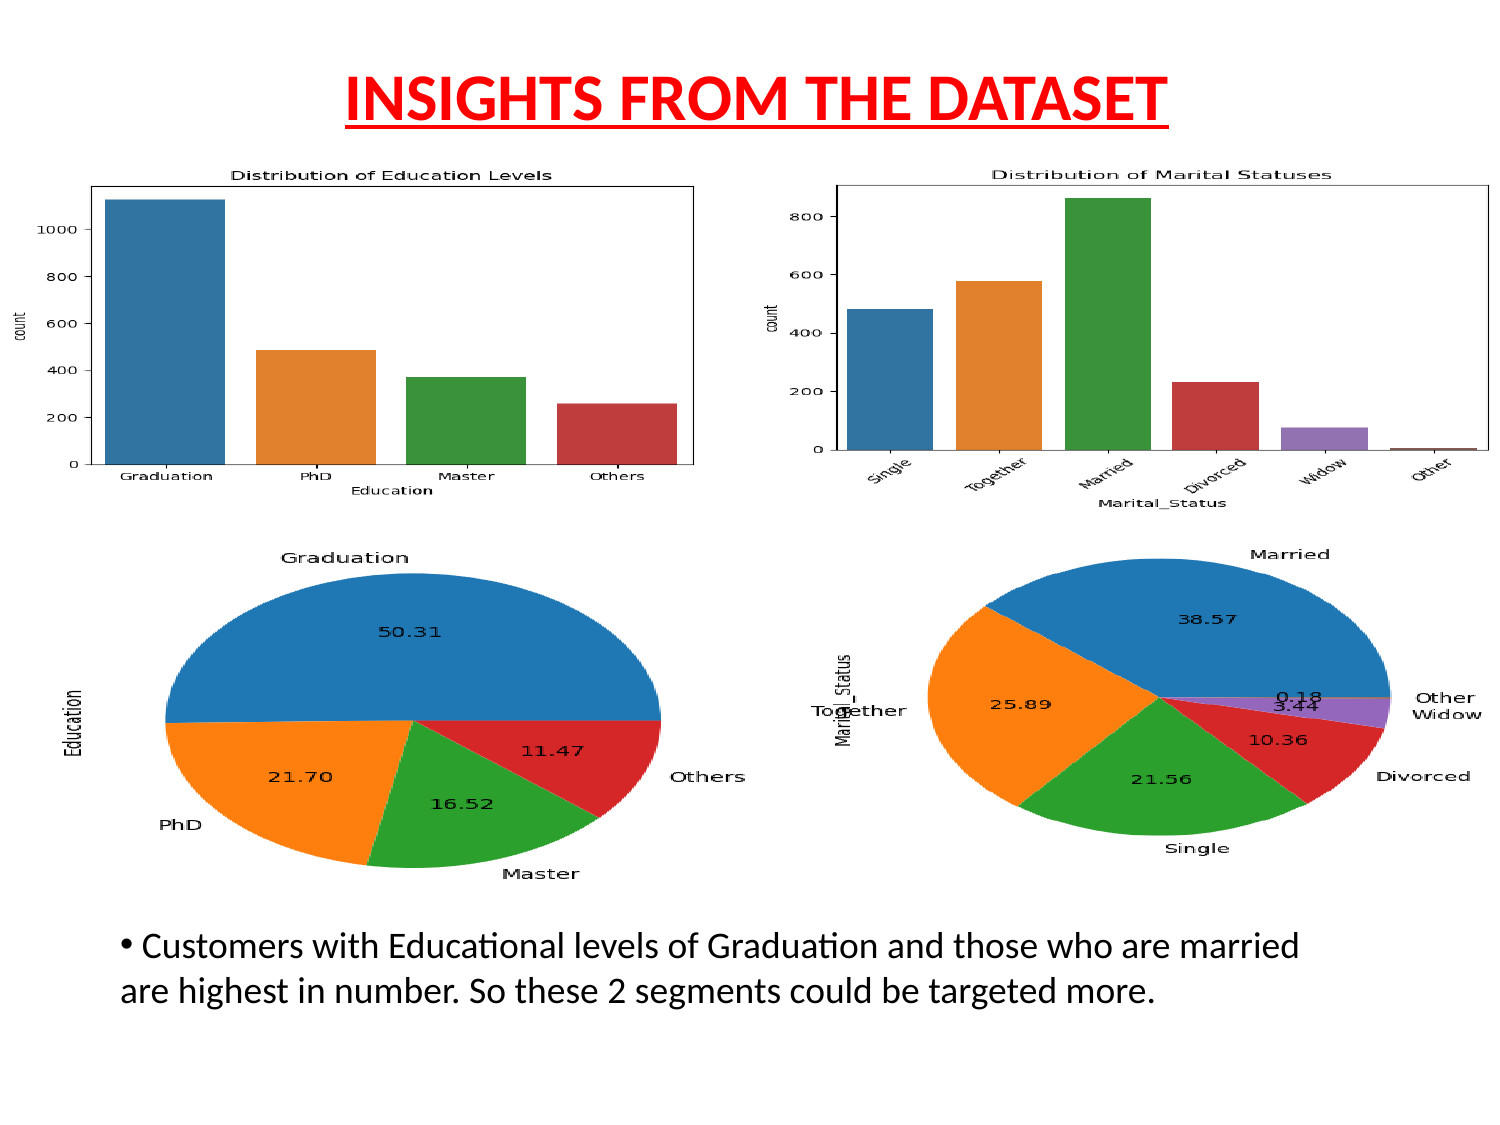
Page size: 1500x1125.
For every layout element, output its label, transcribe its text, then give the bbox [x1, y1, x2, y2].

text_box Customers with Educational levels of Graduation and those who are married are highest in number. So these 2 segments could be targeted more. [105, 913, 1372, 1019]
title INSIGHTS FROM THE DATASET [82, 0, 1432, 188]
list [0, 163, 704, 505]
picture [749, 163, 1500, 880]
picture [46, 527, 762, 915]
